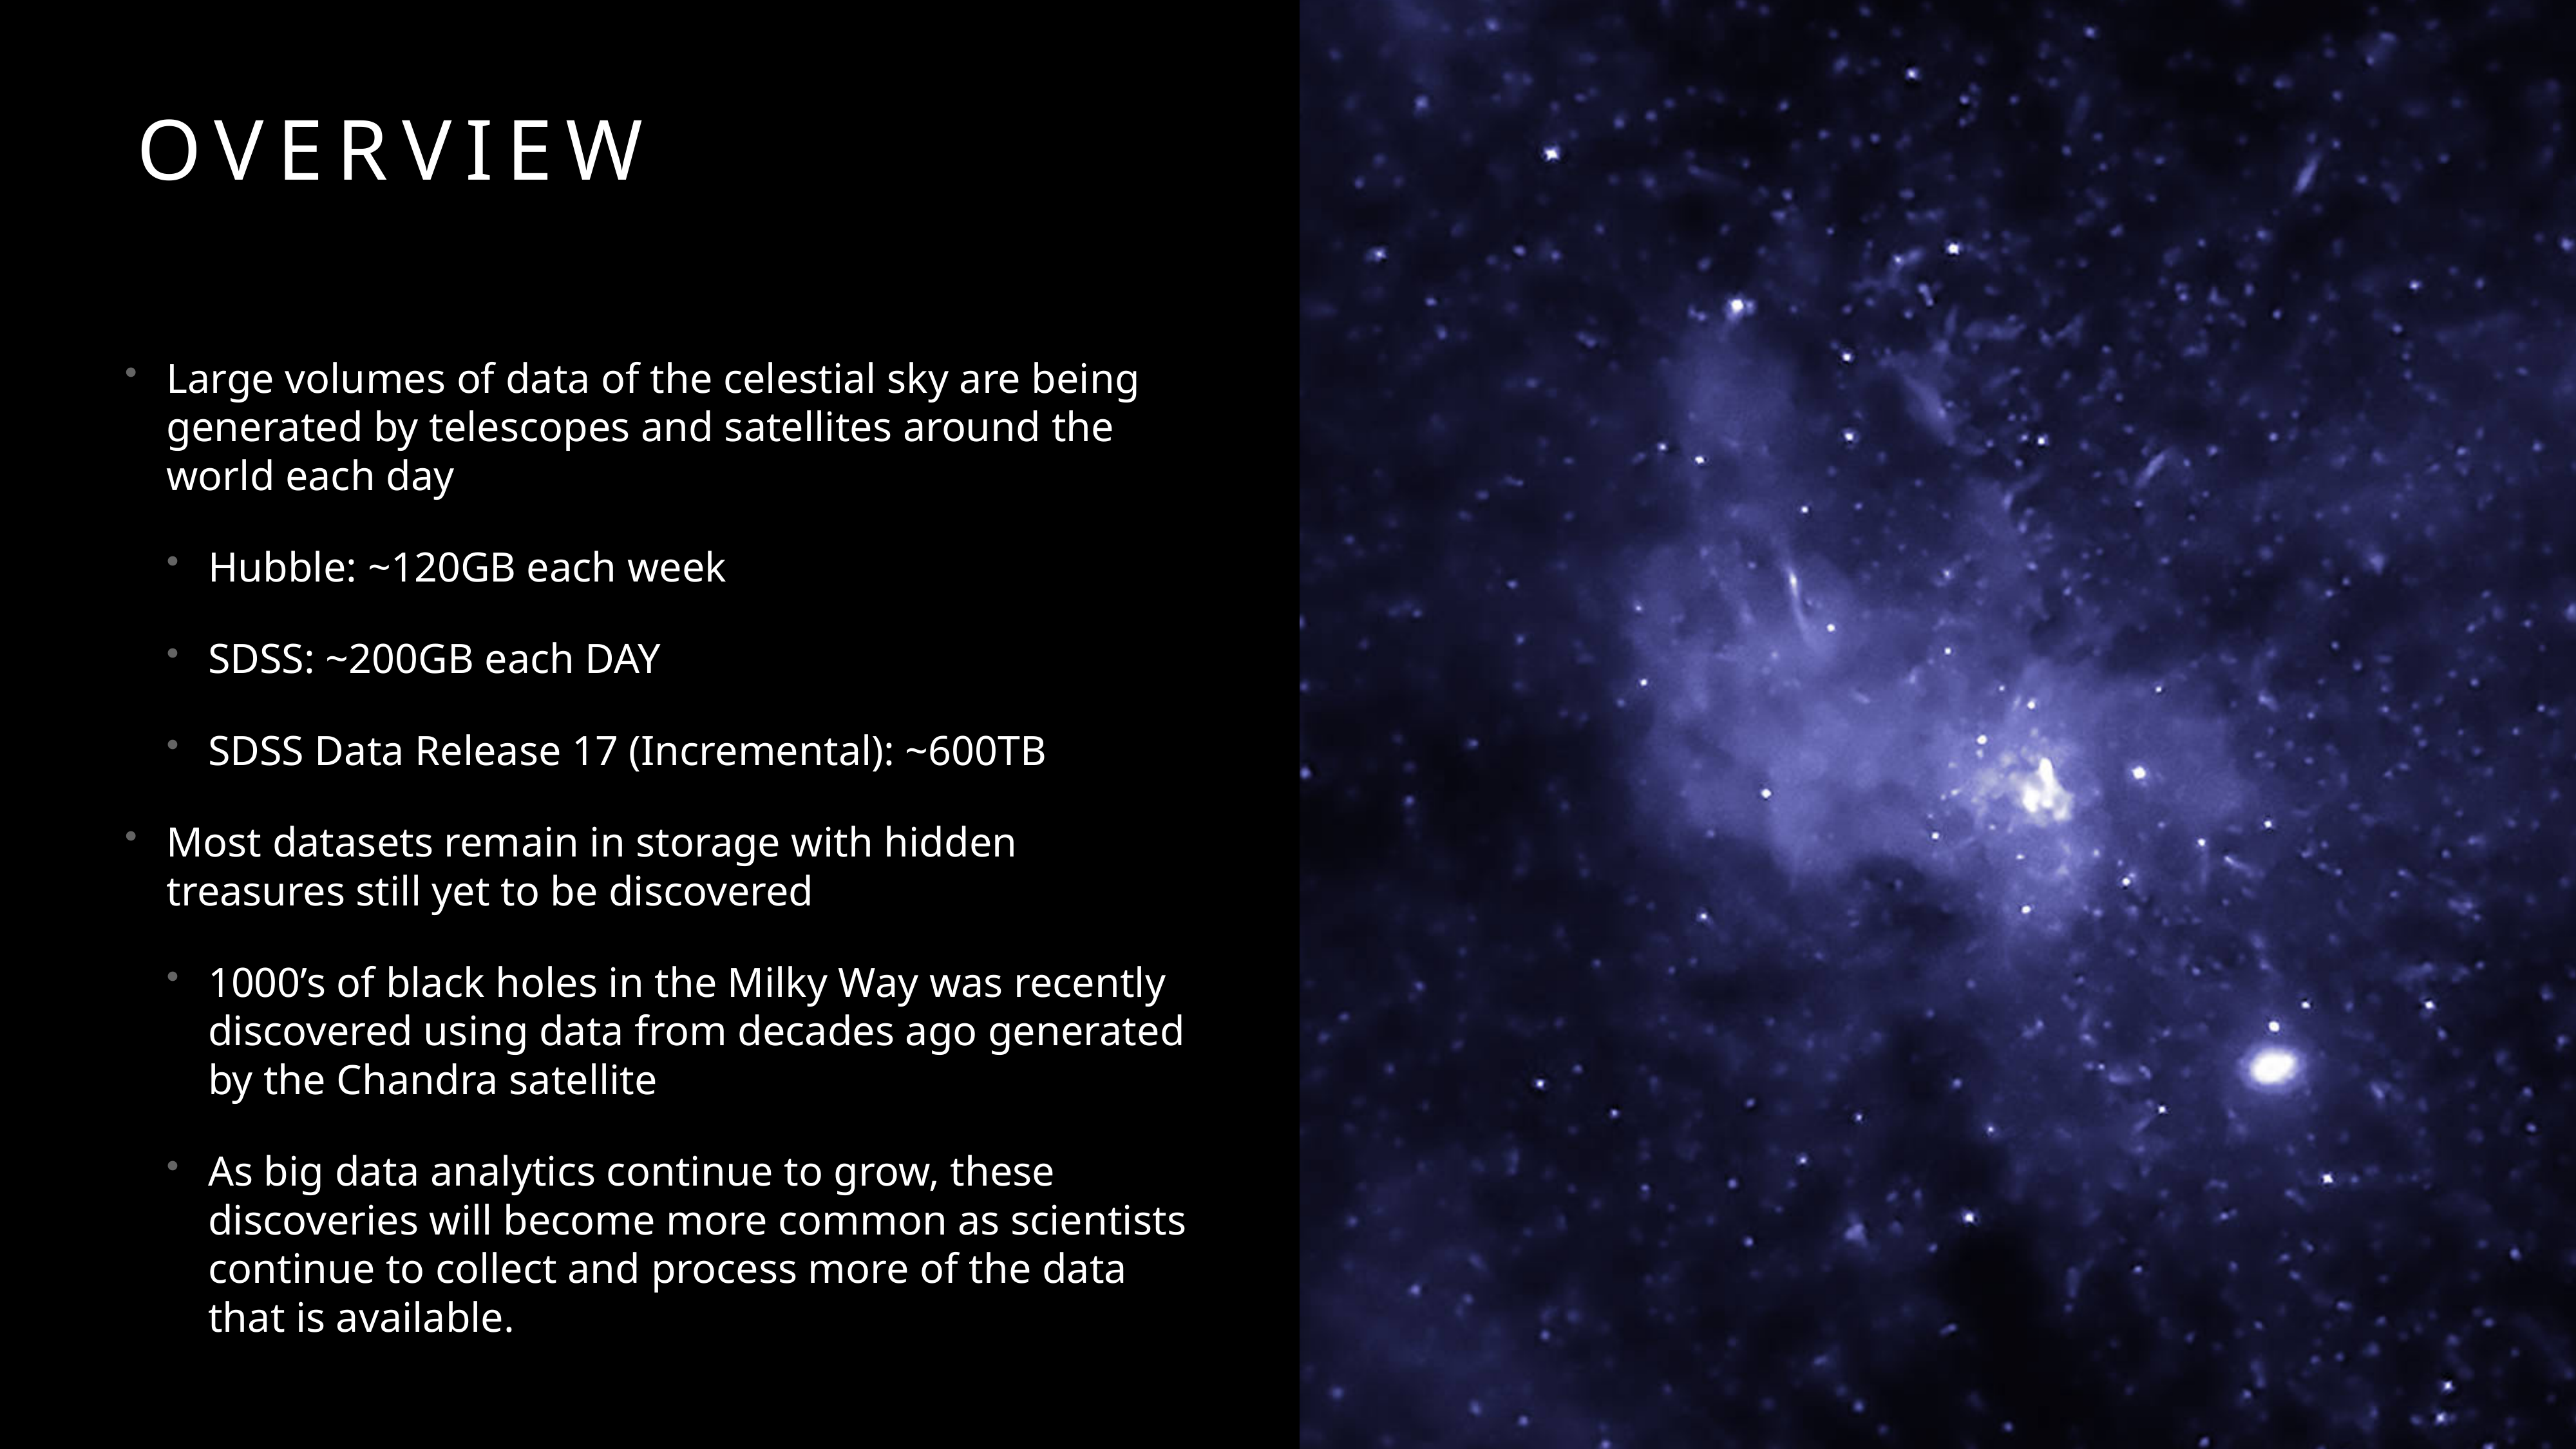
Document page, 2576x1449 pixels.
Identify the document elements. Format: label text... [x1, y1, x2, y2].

picture [1300, 0, 2576, 1449]
list Large volumes of data of the celestial sky are being generated by telescopes and satellites around the world each day Hubble: ~120GB each week SDSS: ~200GB each DAY SDSS Data Release 17 (Incremental): ~600TB Most datasets remain in storage with hidden treasures still yet to be discovered 1000’s of black holes in the Milky Way was recently discovered using data from decades ago generated by the Chandra satellite As big data analytics continue to grow, these discoveries will become more common as scientists continue to collect and process more of the data that is available. [119, 290, 1211, 1403]
title Overview [131, 91, 1139, 290]
